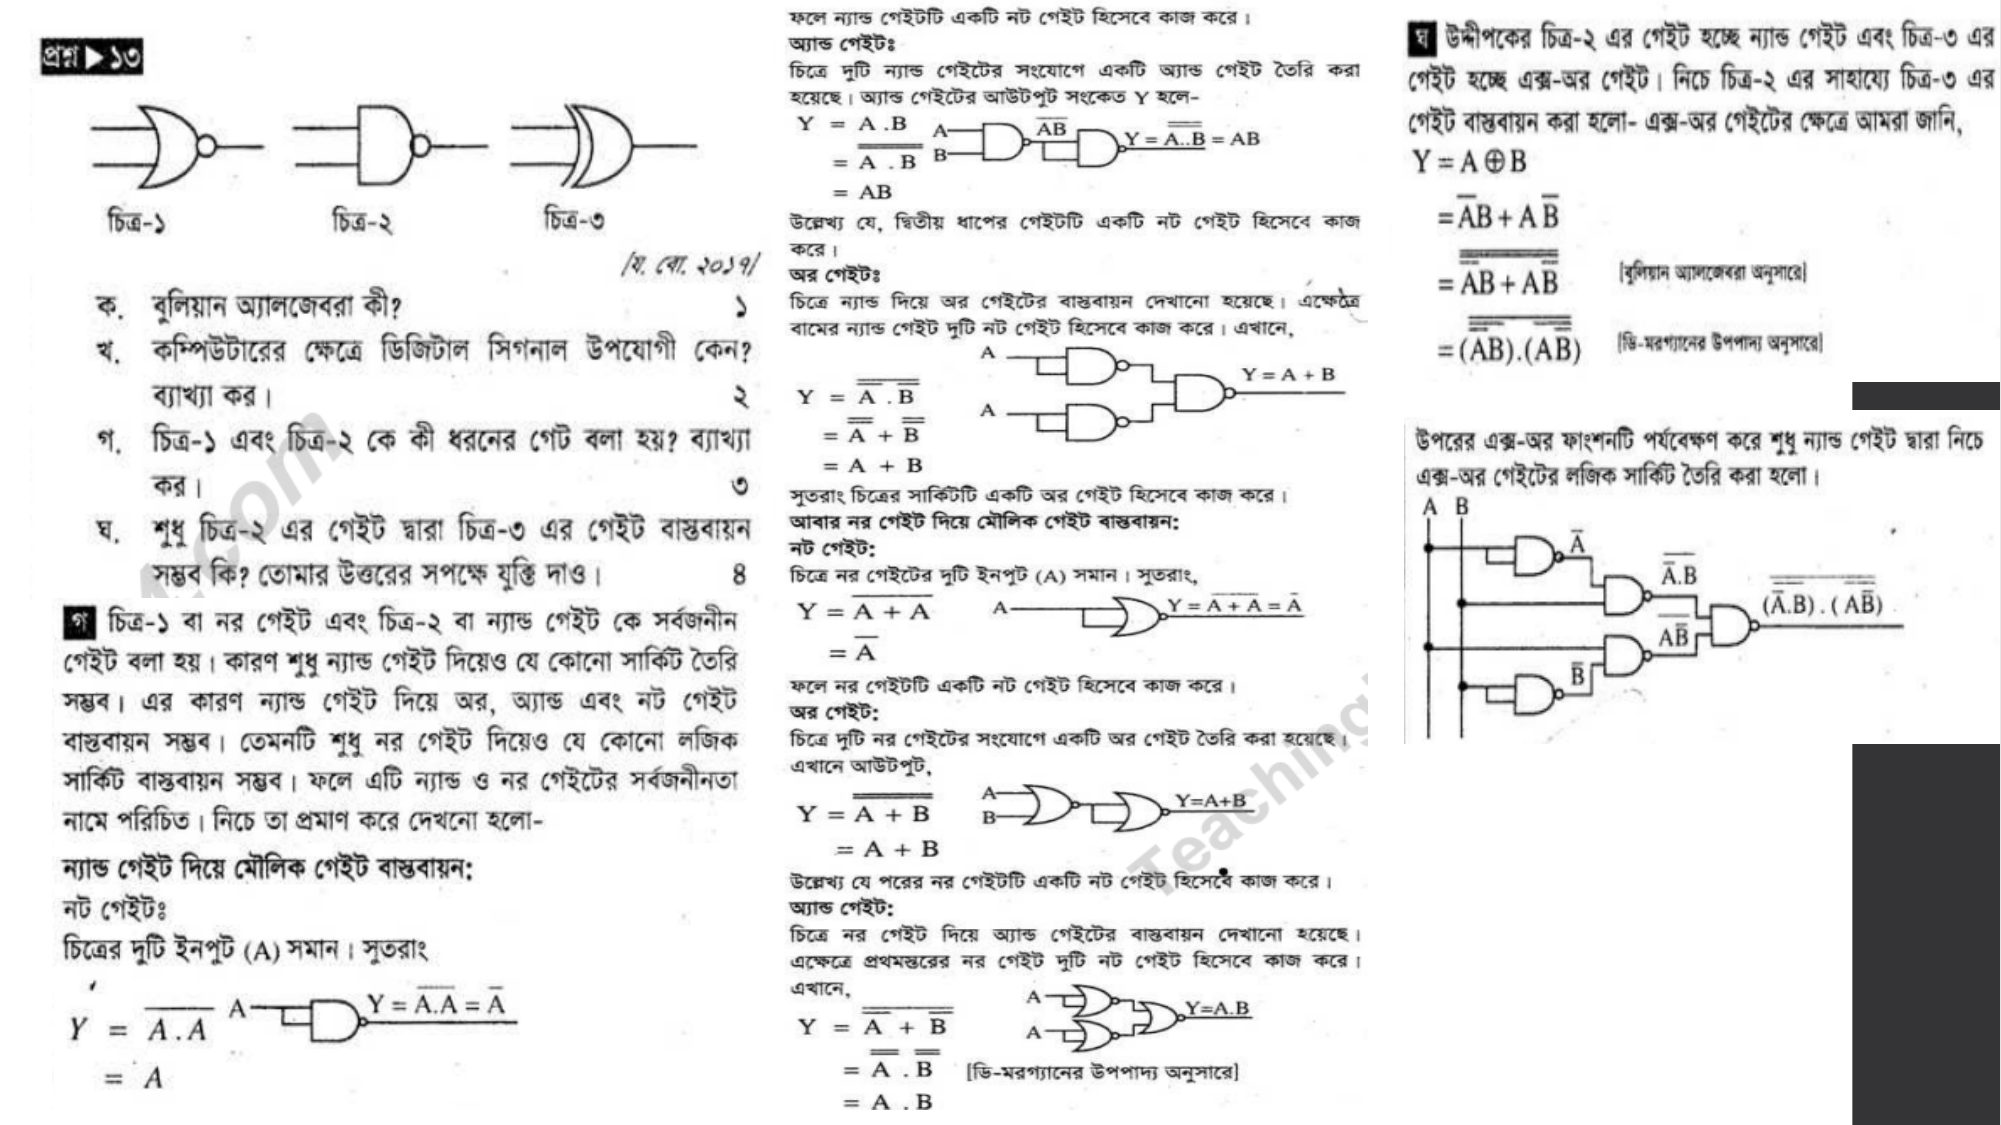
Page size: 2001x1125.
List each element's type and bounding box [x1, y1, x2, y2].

picture [30, 0, 1368, 1110]
picture [1404, 410, 2000, 744]
picture [1389, 0, 2000, 382]
